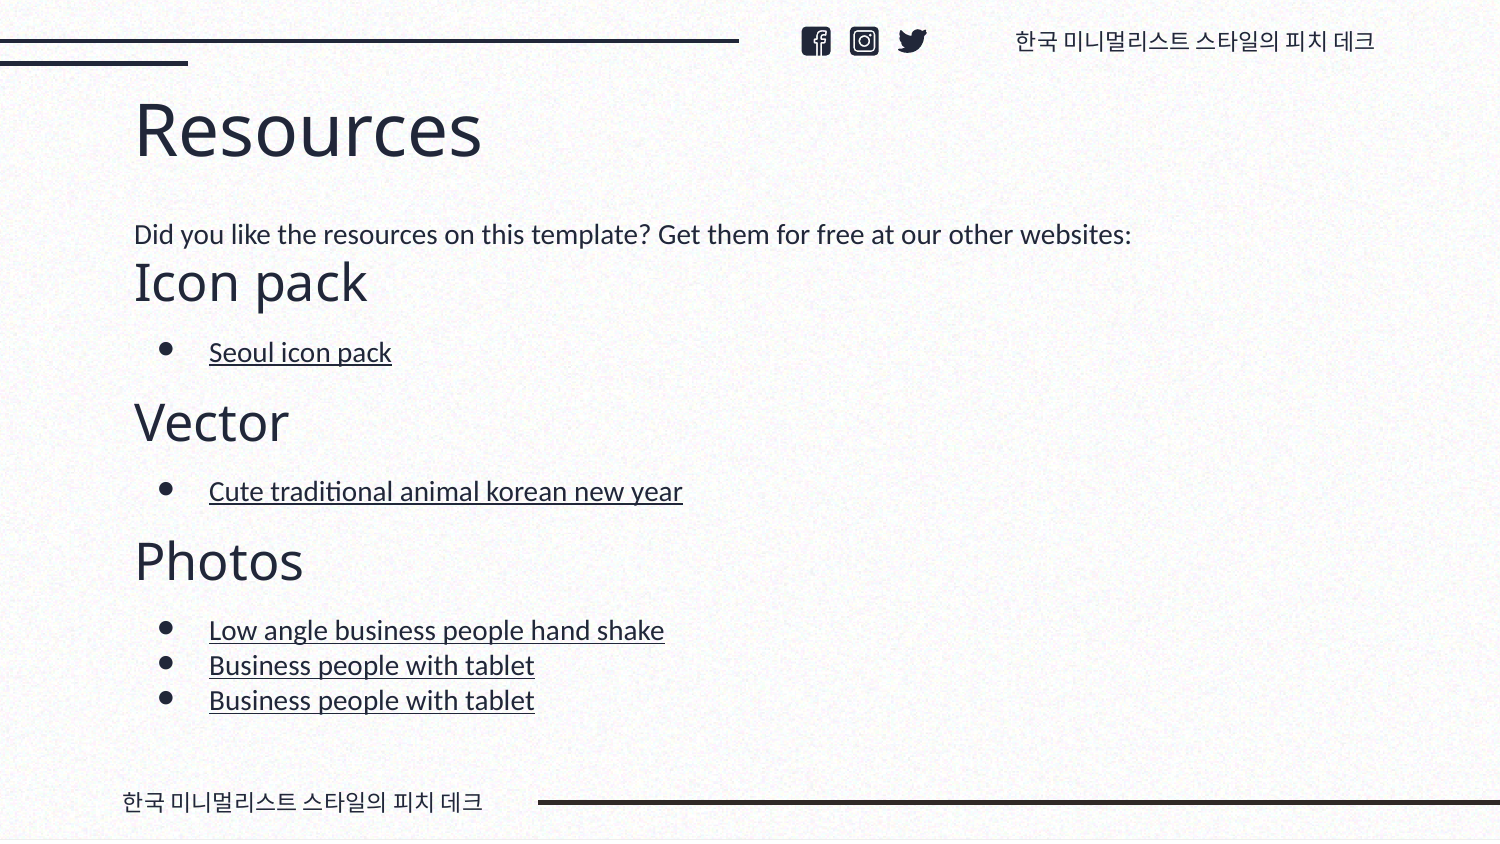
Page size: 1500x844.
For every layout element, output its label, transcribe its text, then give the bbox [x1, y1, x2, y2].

text_box 한국 미니멀리스트 스타일의 피치 데크 [952, 17, 1392, 65]
list Did you like the resources on this template? Get them for free at our other websites: Icon pack Seoul icon pack Vector Cute traditional animal korean new year Photos Low angle business people hand shake Business people with tablet Business people with tablet [119, 199, 1383, 760]
title Resources [118, 88, 1382, 167]
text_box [801, 26, 928, 56]
text_box 한국 미니멀리스트 스타일의 피치 데크 [108, 778, 548, 827]
picture [0, 0, 1500, 844]
